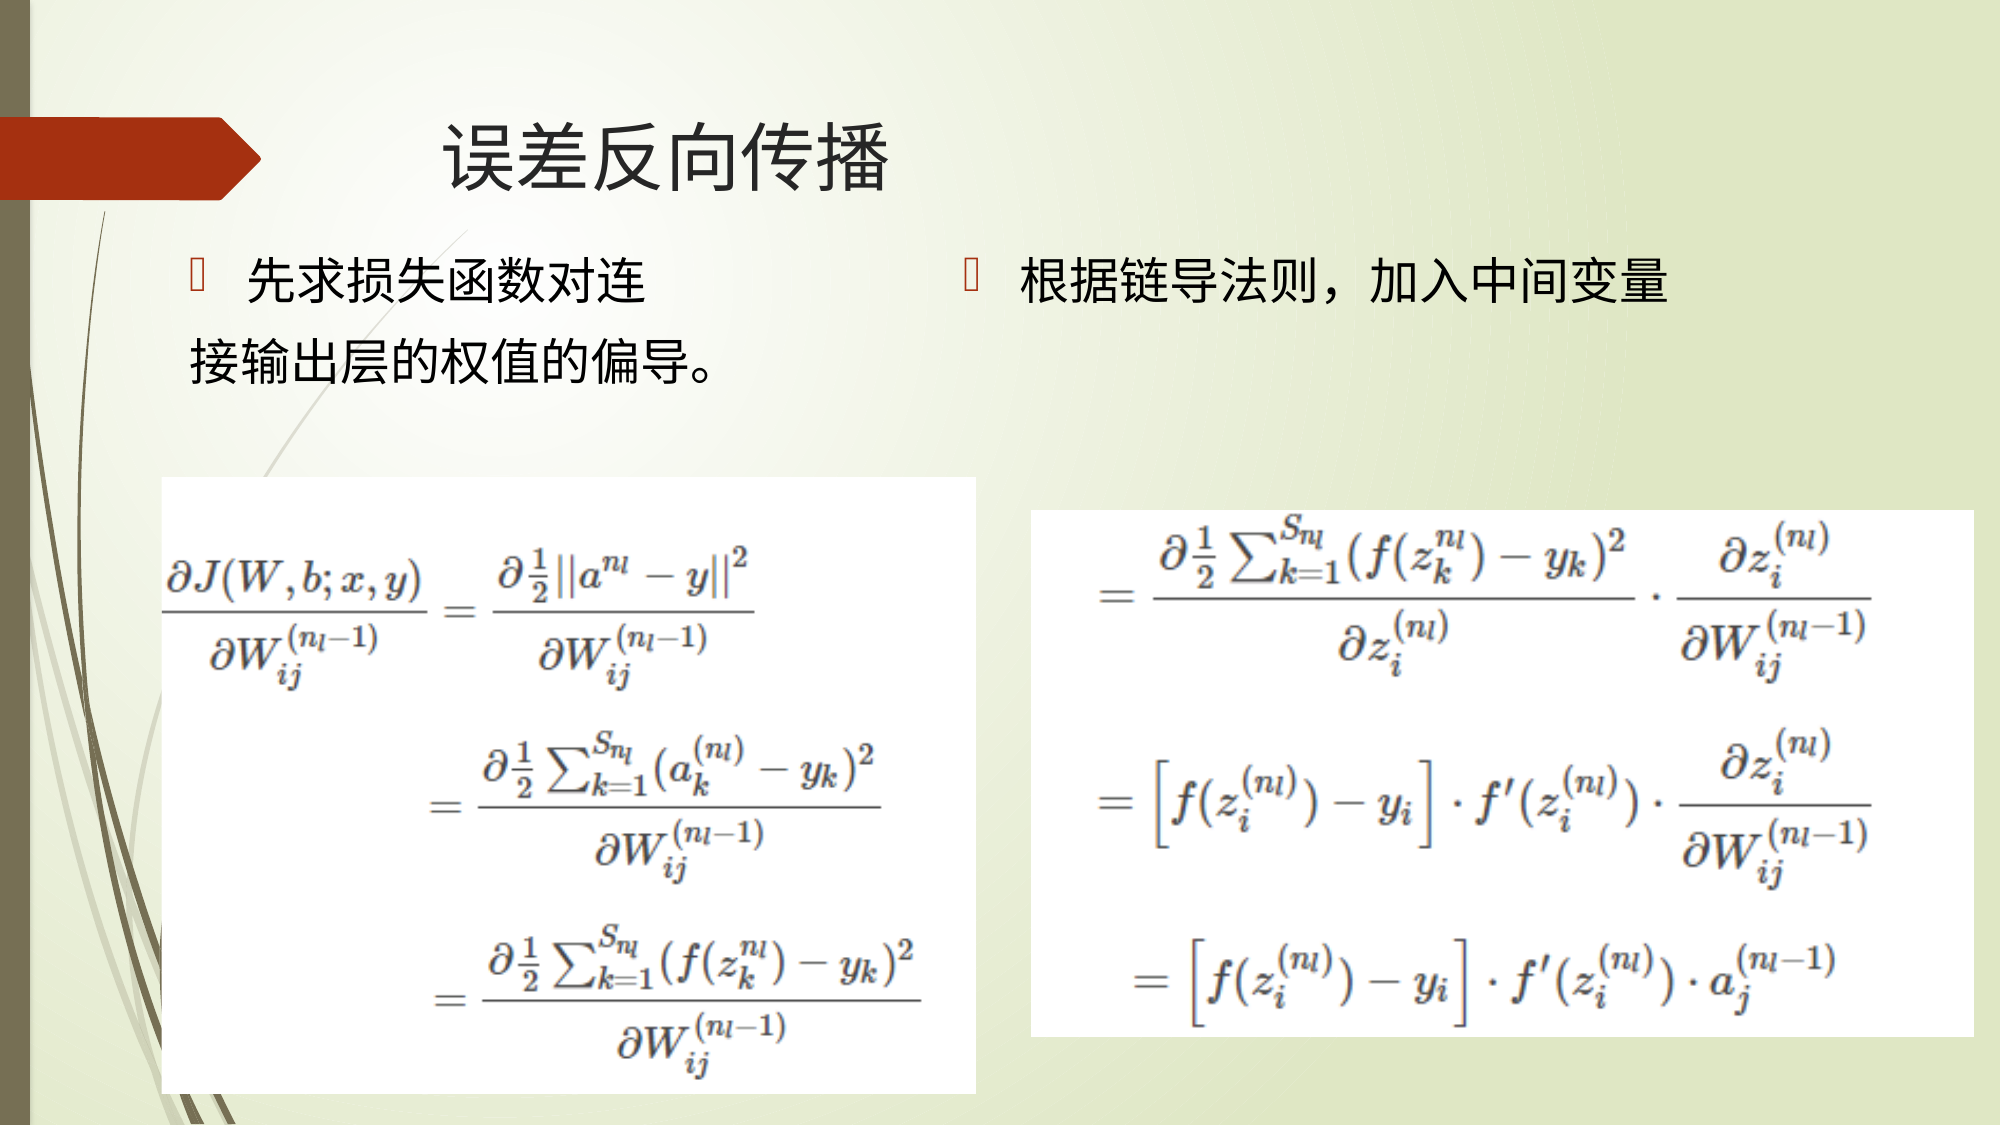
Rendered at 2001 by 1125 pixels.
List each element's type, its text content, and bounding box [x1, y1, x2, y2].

title 误差反向传播 [425, 102, 1888, 313]
picture [161, 470, 977, 1095]
picture [1030, 510, 1975, 1037]
